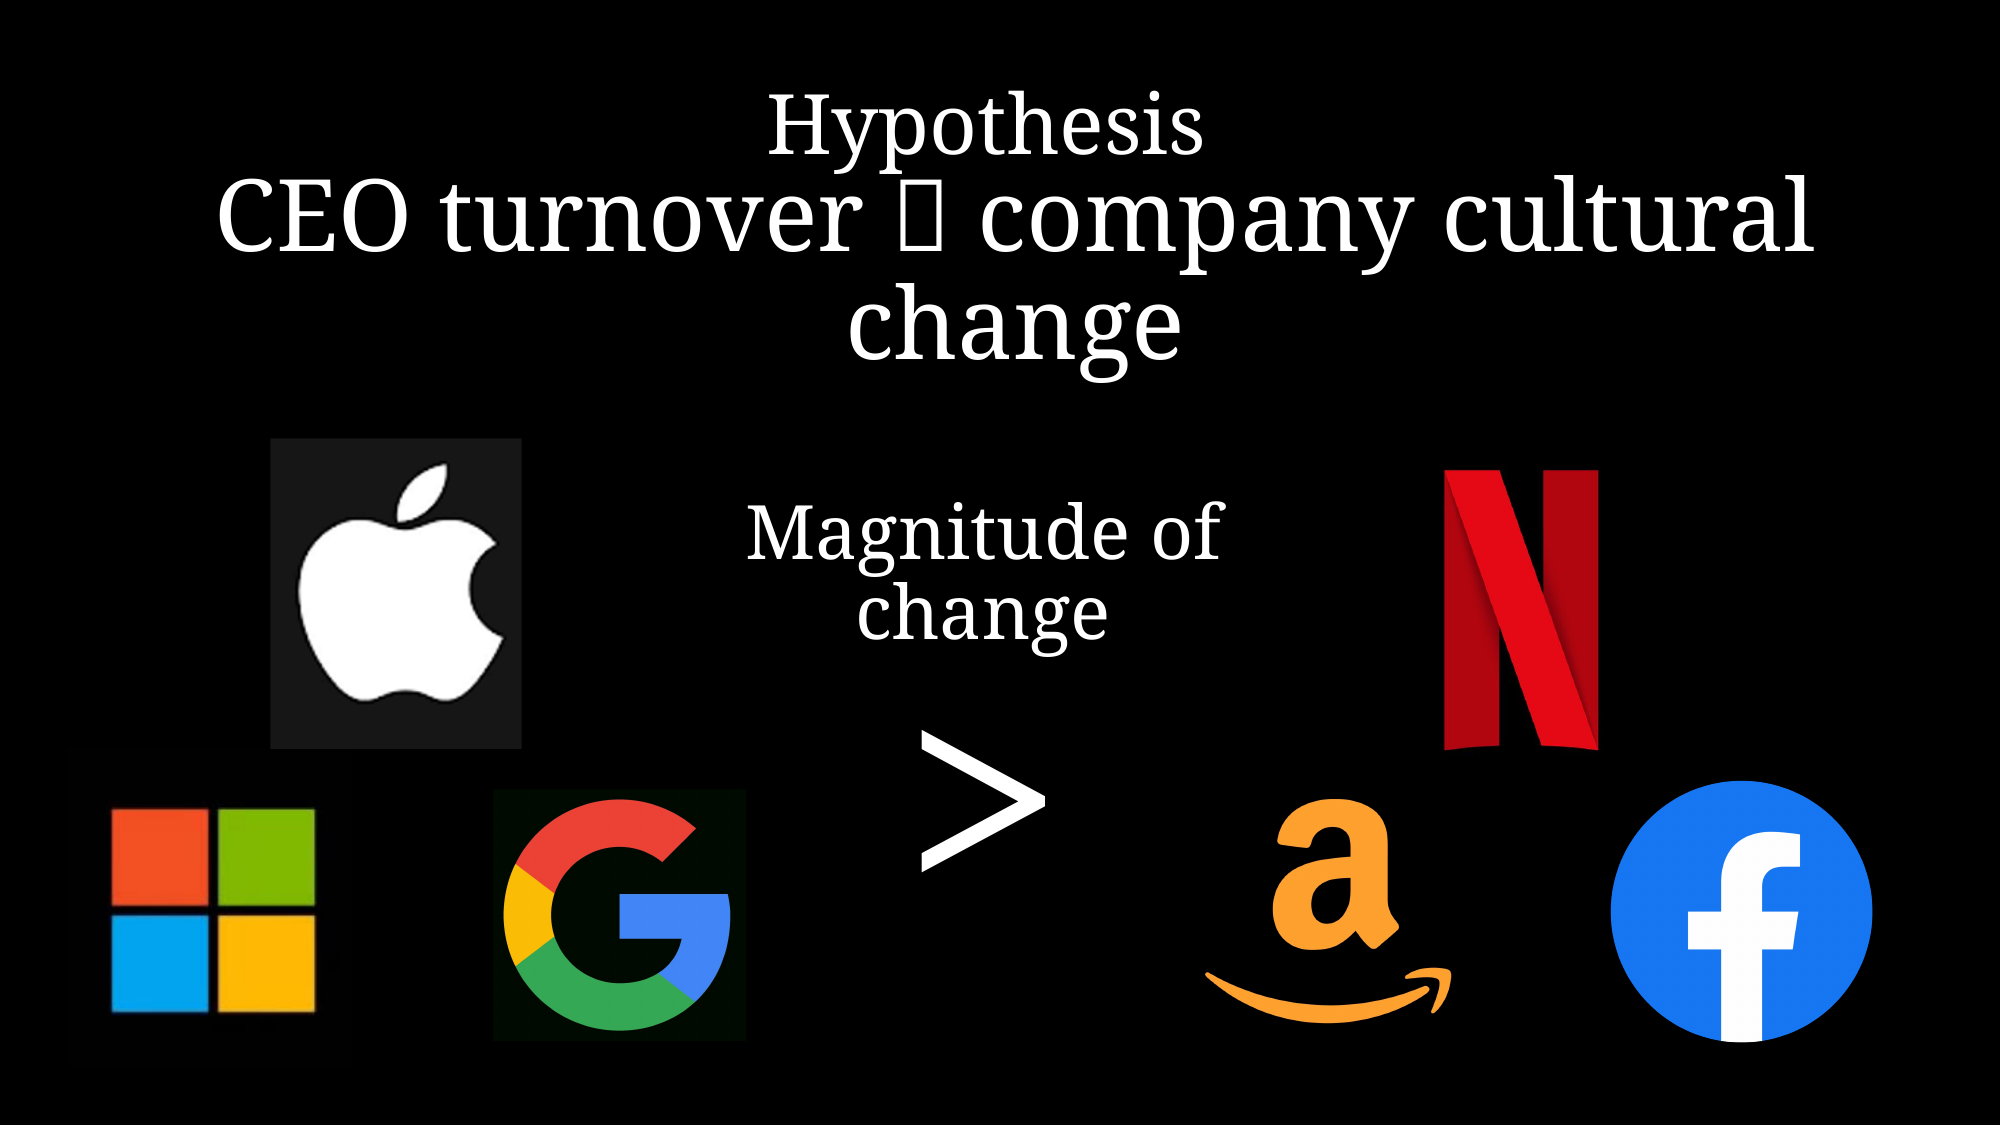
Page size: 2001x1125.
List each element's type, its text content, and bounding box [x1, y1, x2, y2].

text_box Magnitude of change > [615, 486, 1352, 975]
picture [493, 789, 746, 1041]
picture [1193, 437, 1873, 1074]
text_box Hypothesis [353, 75, 1619, 157]
picture [66, 437, 522, 1066]
text_box CEO turnover  company cultural change [128, 157, 1903, 389]
